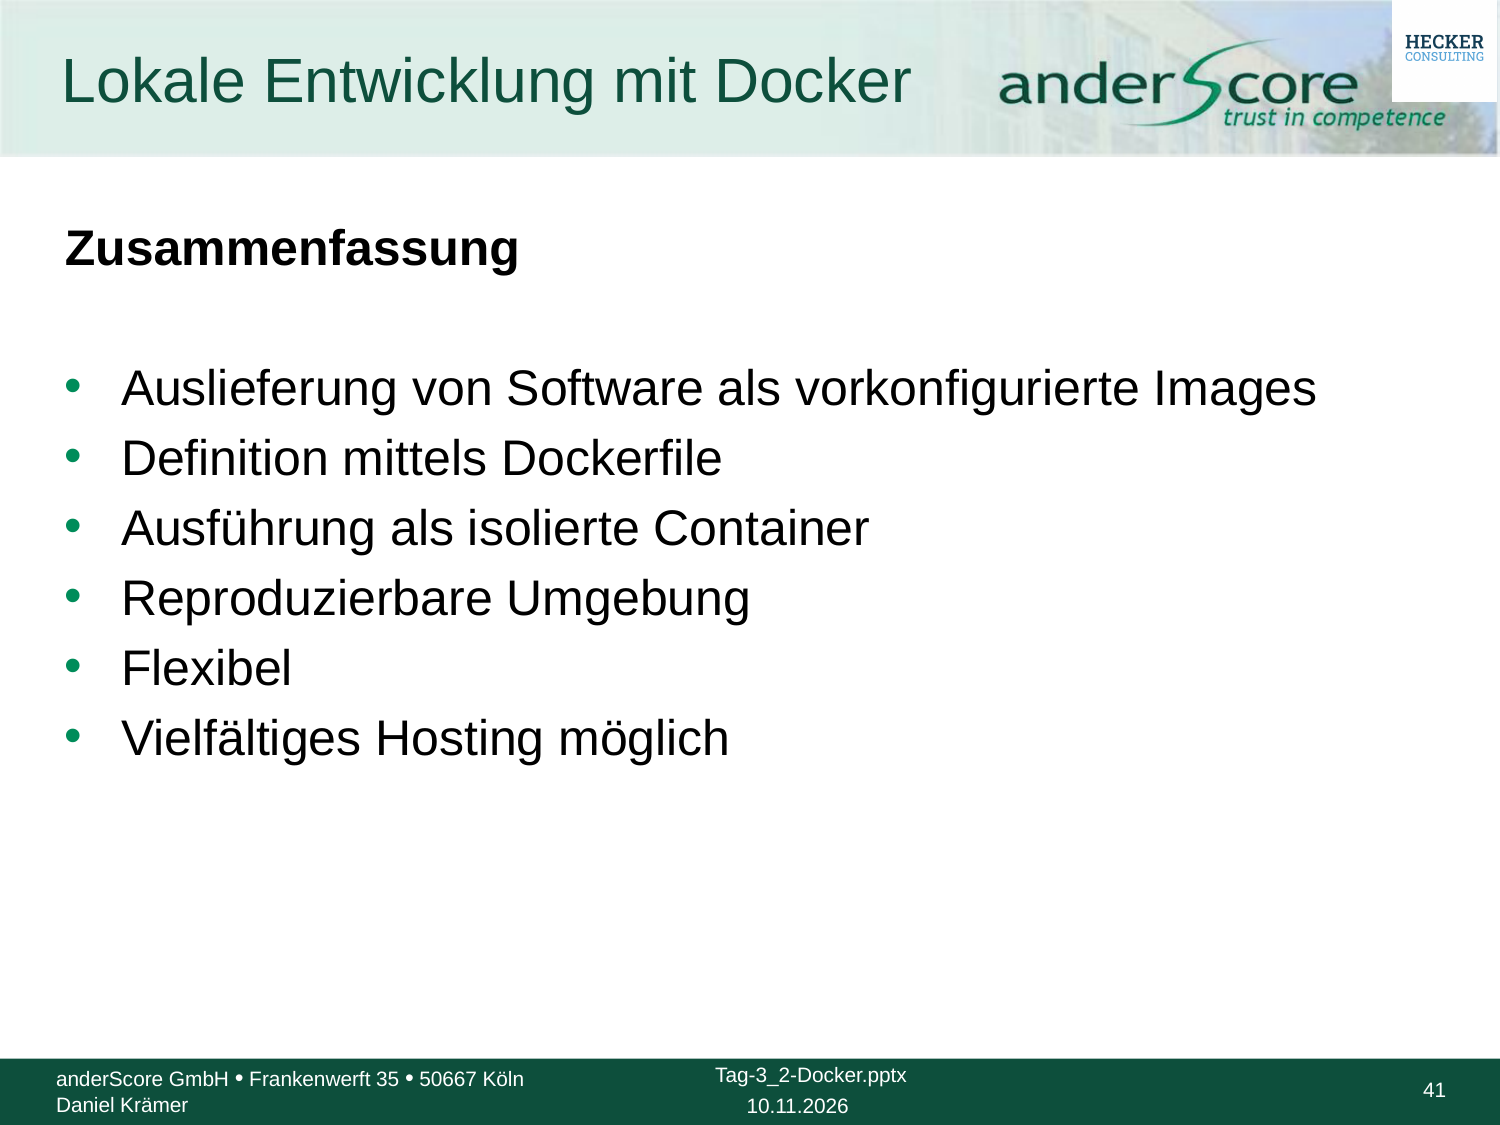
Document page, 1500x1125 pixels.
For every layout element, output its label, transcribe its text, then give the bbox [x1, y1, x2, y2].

title Lokale Entwicklung mit Docker [46, 24, 959, 141]
picture [0, 0, 1500, 157]
list Zusammenfassung Auslieferung von Software als vorkonfigurierte Images Definition mittels Dockerfile Ausführung als isolierte Container Reproduzierbare Umgebung Flexibel Vielfältiges Hosting möglich [49, 208, 1447, 885]
